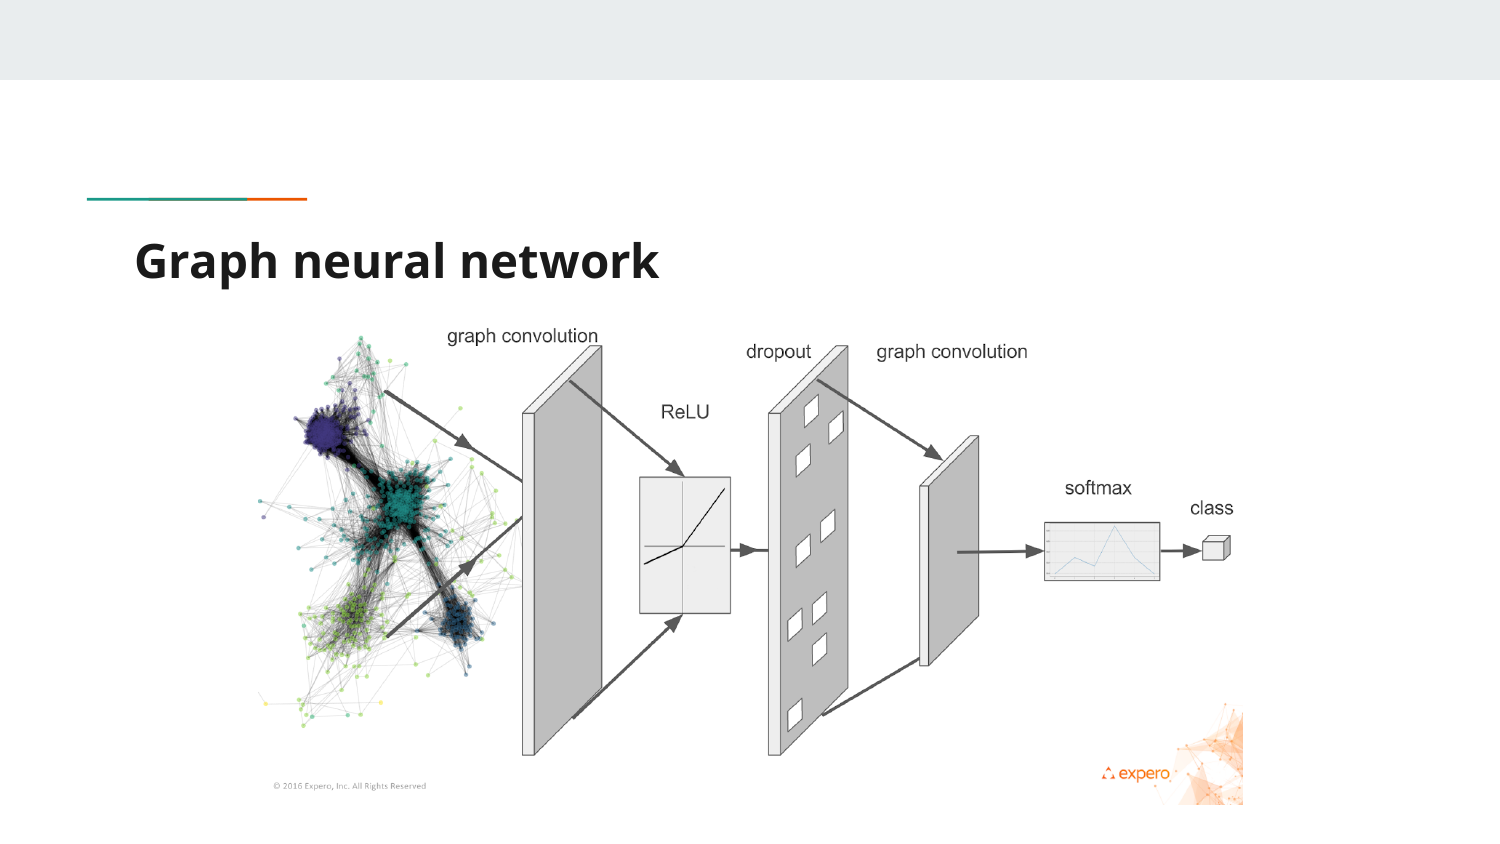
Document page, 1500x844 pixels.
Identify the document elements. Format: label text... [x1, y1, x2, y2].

picture [257, 314, 1243, 805]
title Graph neural network [119, 216, 1381, 305]
